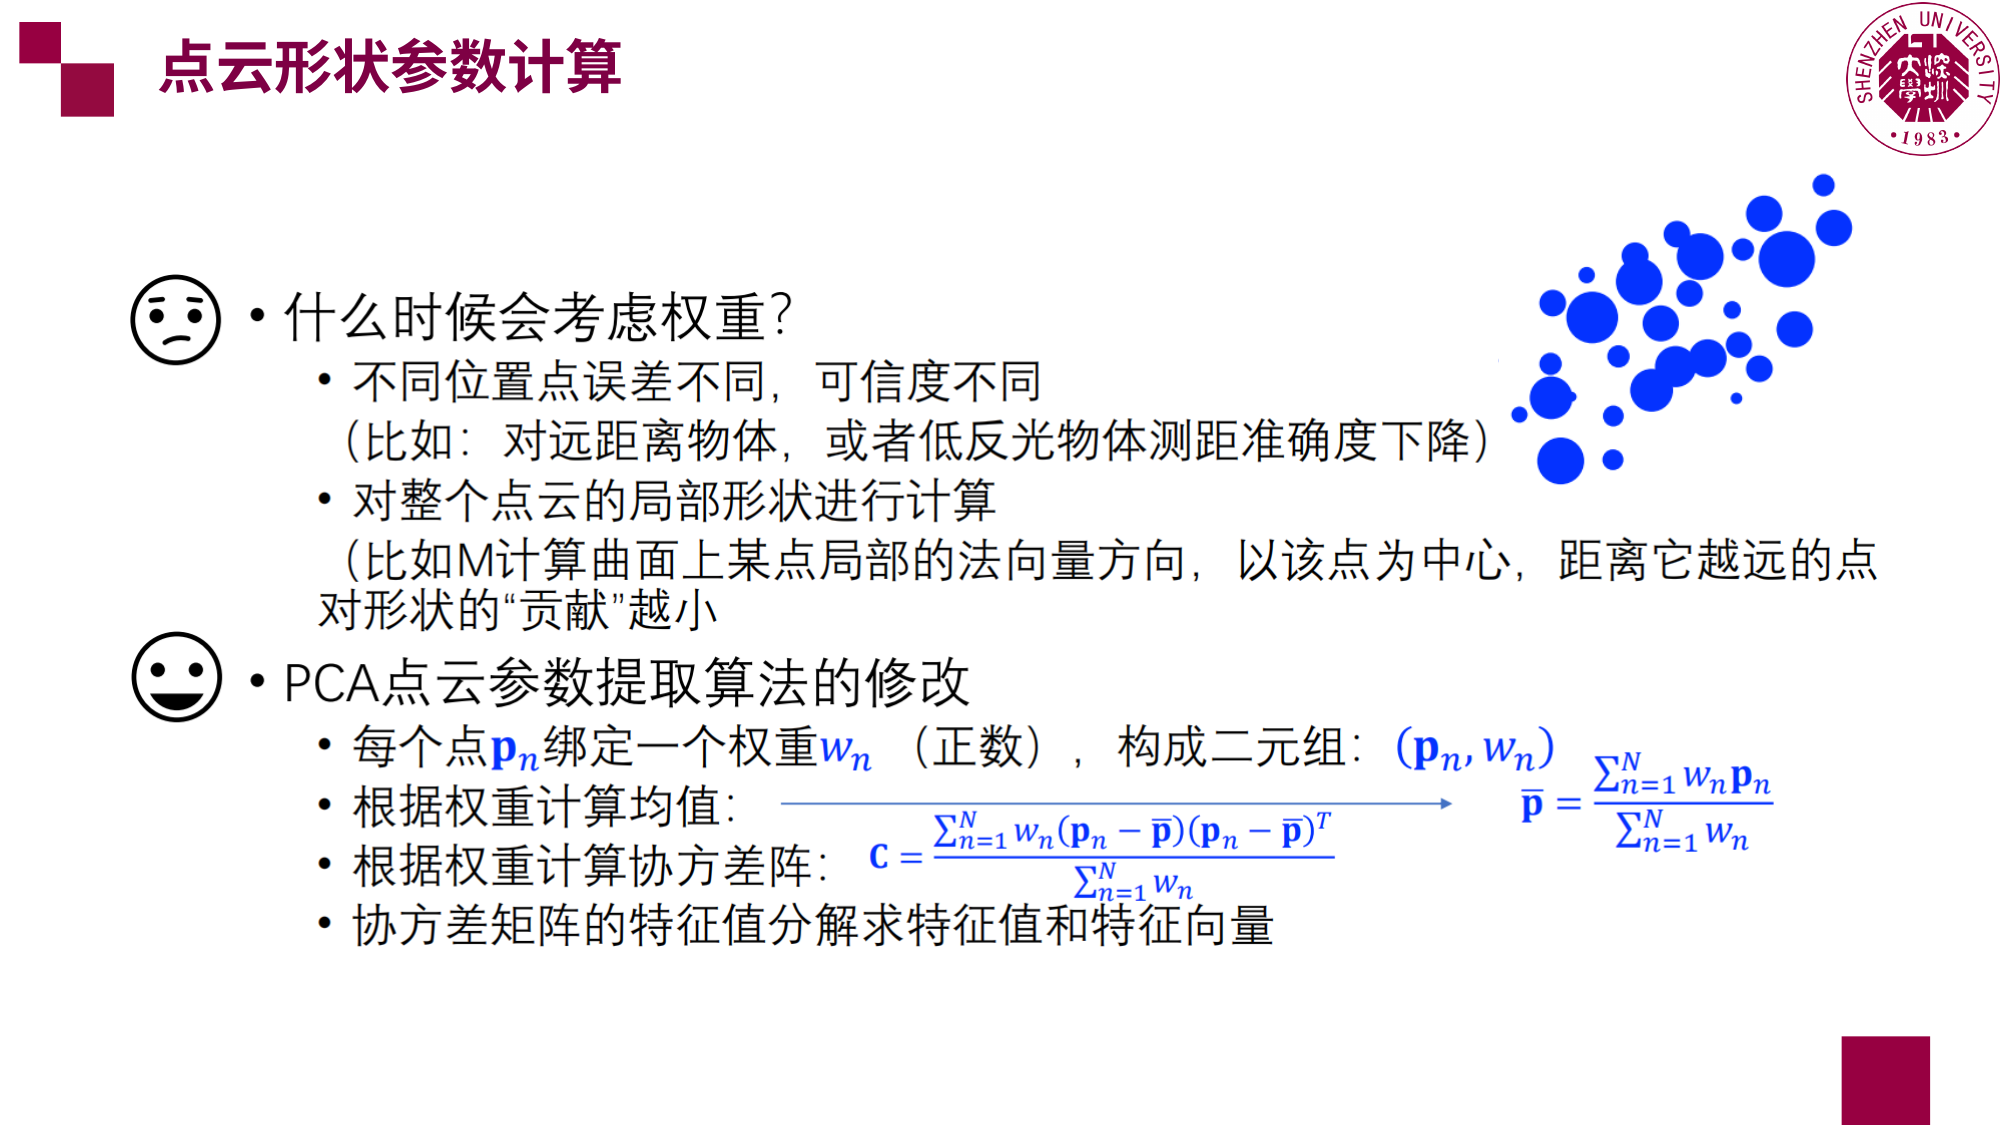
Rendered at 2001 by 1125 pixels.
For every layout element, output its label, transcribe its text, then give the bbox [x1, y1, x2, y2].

picture [112, 162, 1888, 972]
picture [1846, 2, 2000, 156]
slide_number [1771, 1050, 2000, 1111]
text_box 点云形状参数计算 [142, 31, 1975, 109]
